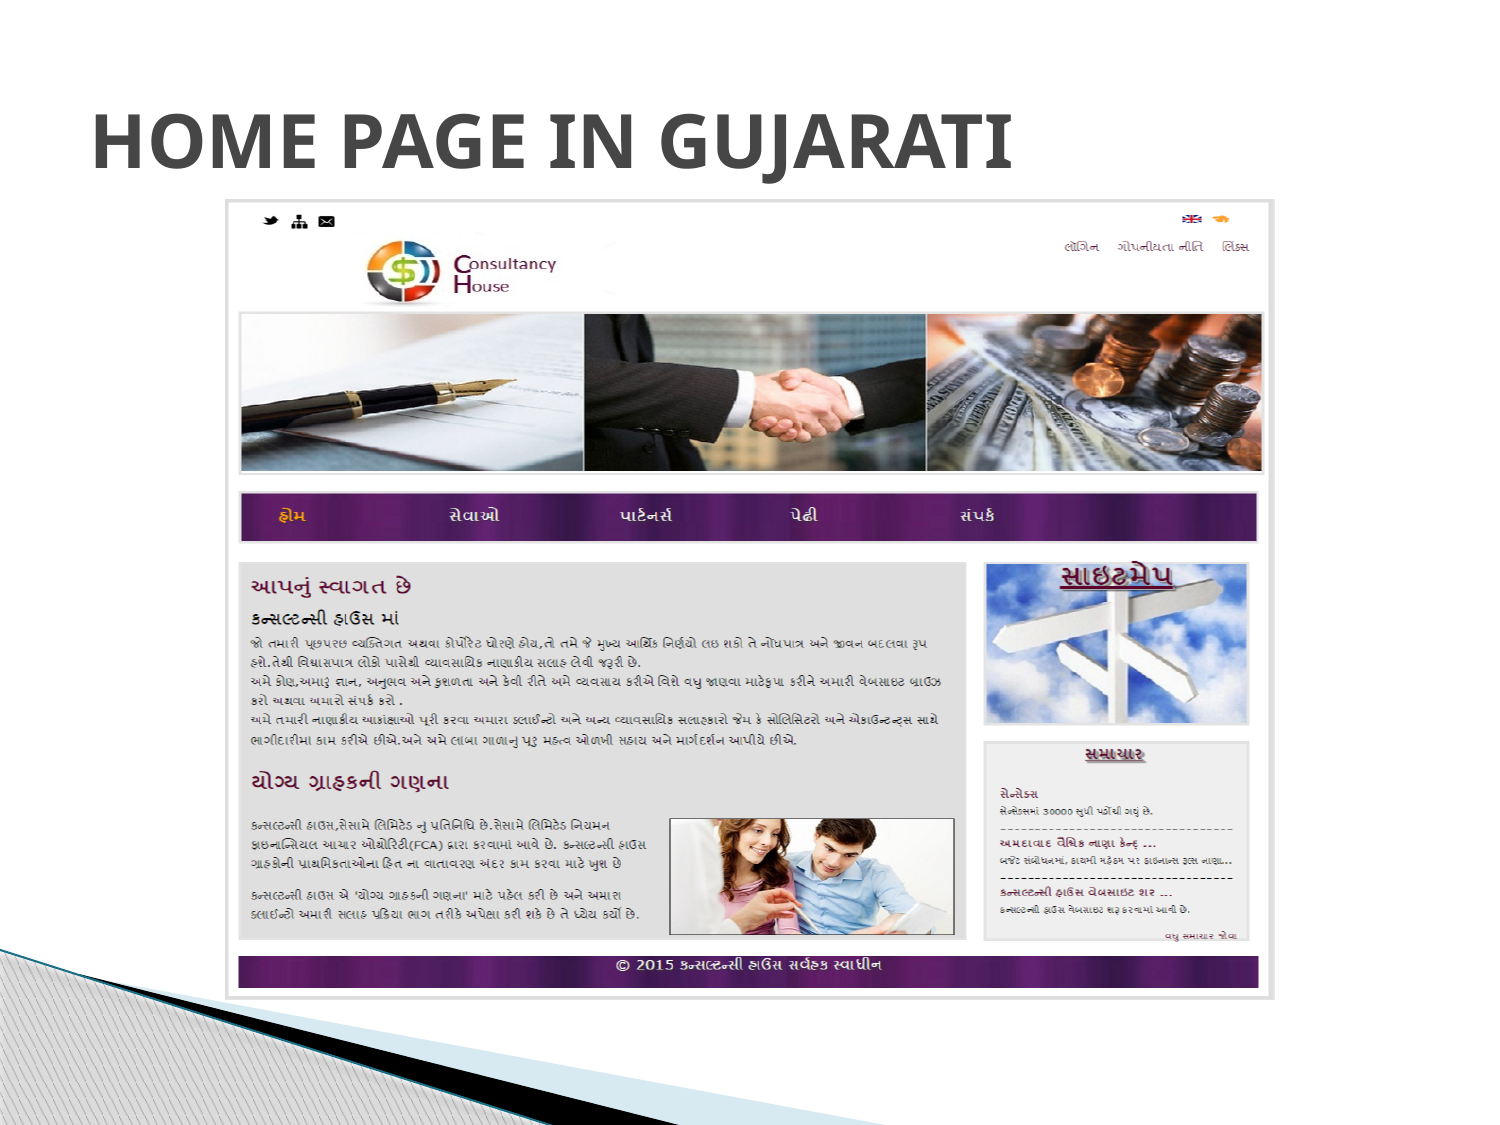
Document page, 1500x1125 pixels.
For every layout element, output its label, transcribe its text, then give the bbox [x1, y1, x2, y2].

title HOME PAGE IN GUJARATI [75, 45, 1425, 233]
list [224, 199, 1276, 1001]
